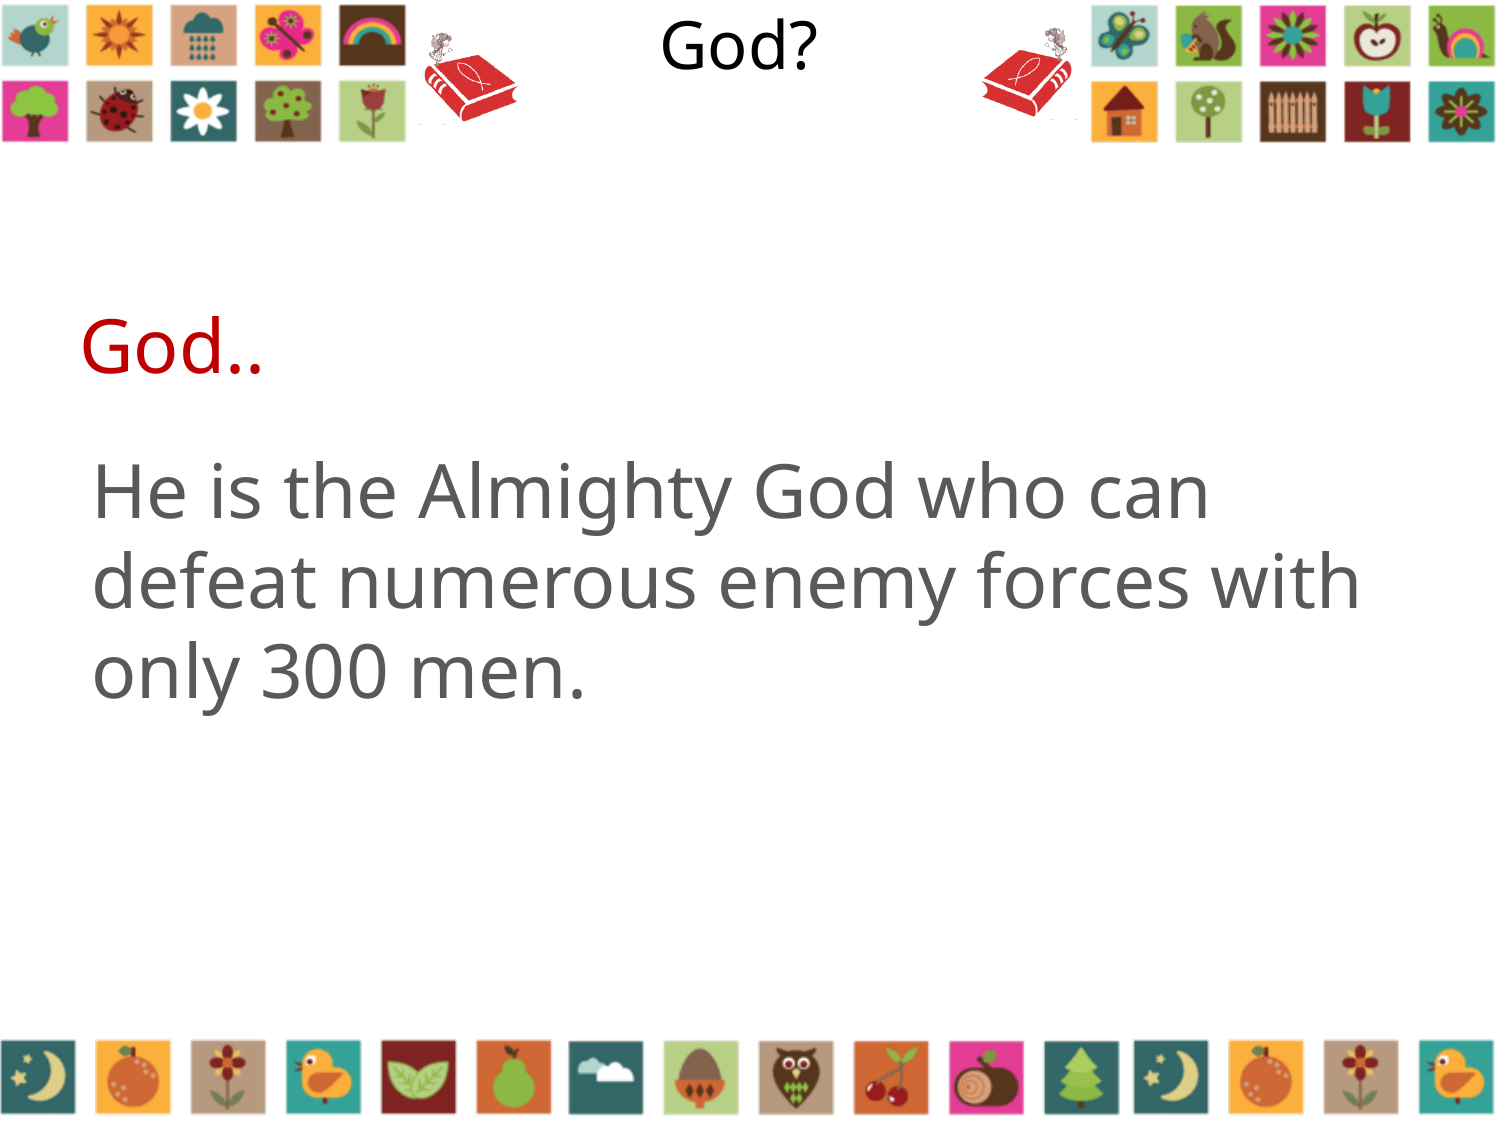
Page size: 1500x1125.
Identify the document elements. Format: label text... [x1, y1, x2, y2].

picture [950, 3, 1500, 150]
text_box God? [414, 0, 1080, 91]
text_box He is the Almighty God who can defeat numerous enemy forces with only 300 men. [76, 436, 1424, 722]
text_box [0, 1028, 1500, 1118]
text_box God.. [64, 290, 1412, 396]
picture [0, 3, 550, 150]
